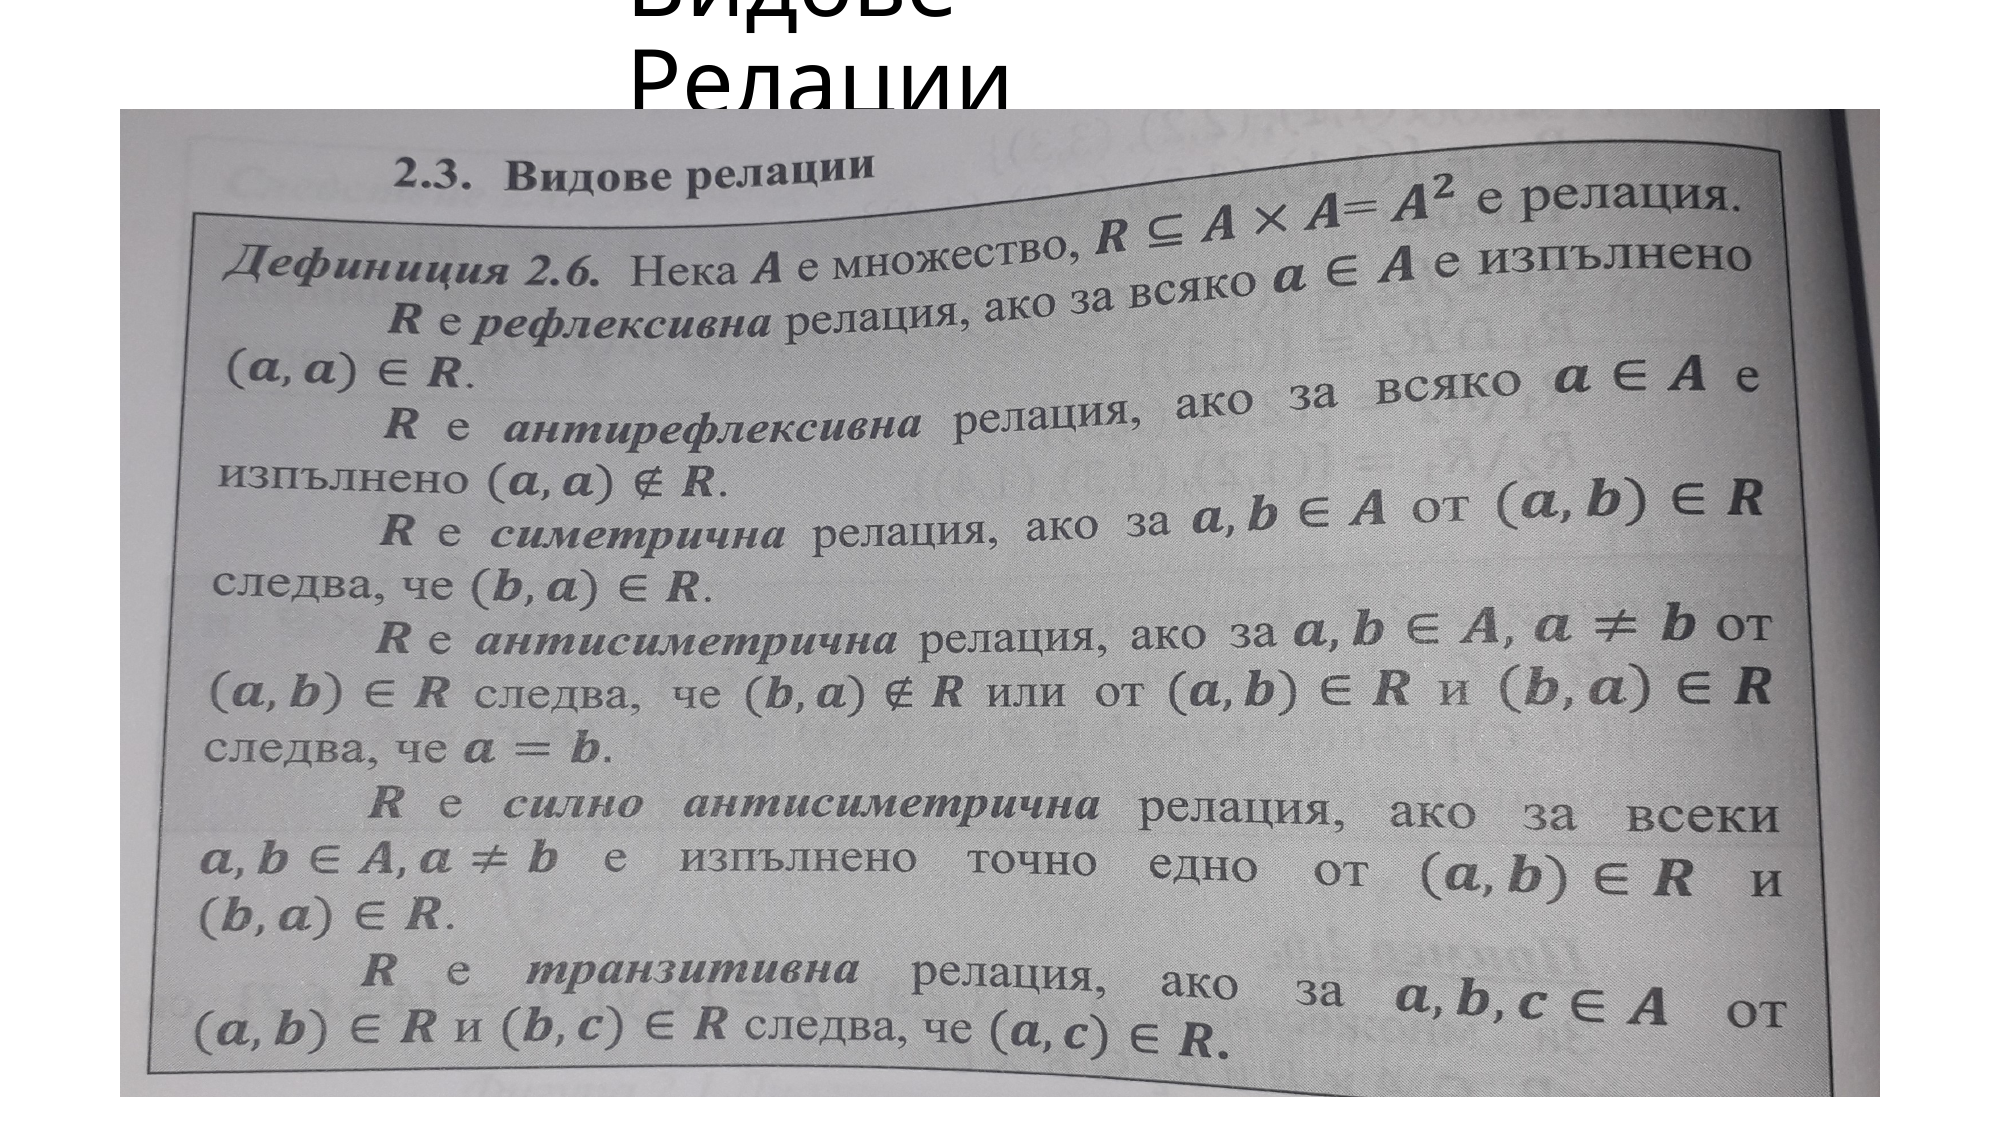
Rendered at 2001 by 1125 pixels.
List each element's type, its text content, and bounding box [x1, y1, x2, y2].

picture [120, 109, 1880, 1097]
title Видове Релации [611, 0, 1289, 109]
